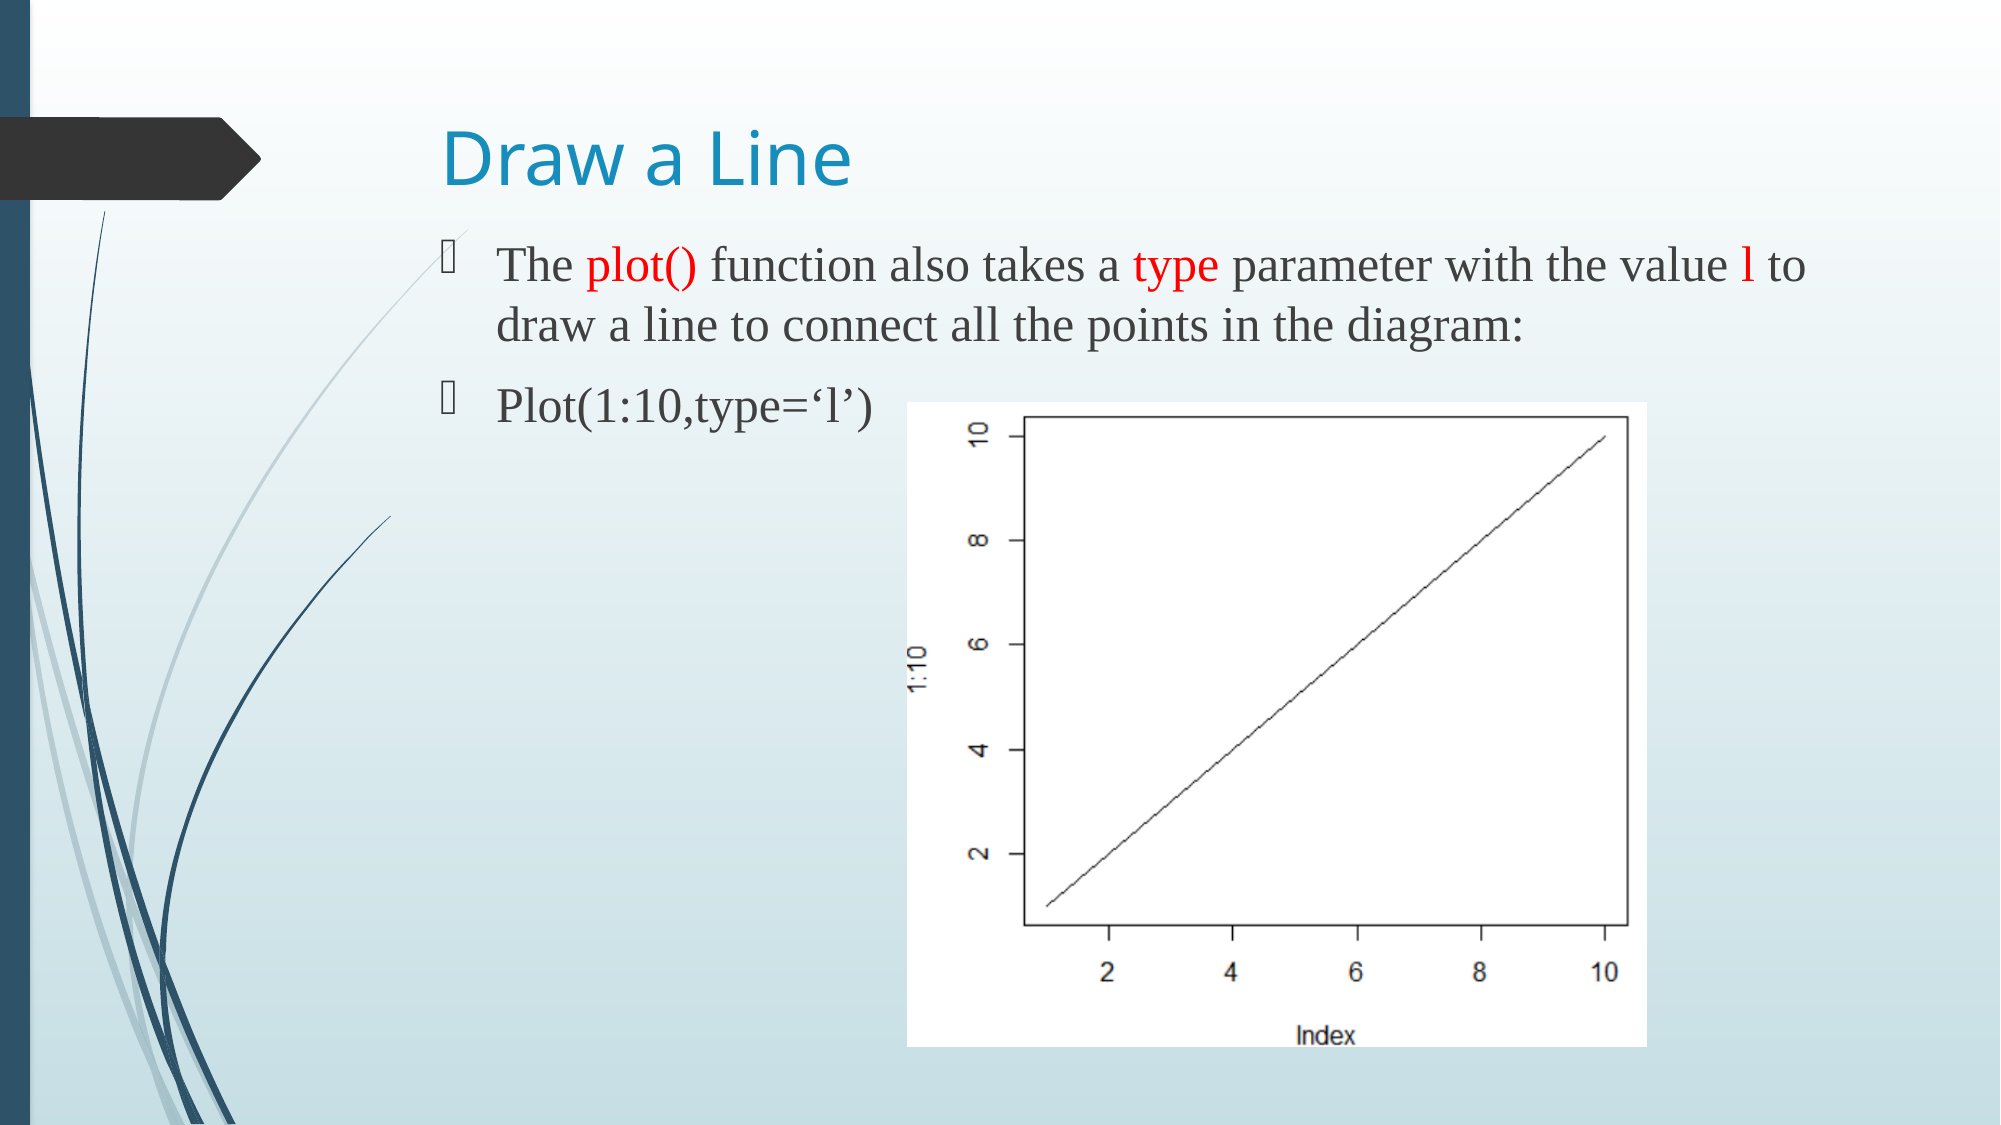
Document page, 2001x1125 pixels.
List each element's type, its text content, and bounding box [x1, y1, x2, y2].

picture [907, 401, 1647, 1047]
list The plot() function also takes a type parameter with the value l to draw a line to connect all the points in the diagram: Plot(1:10,type=‘l’) [424, 224, 1888, 970]
title Draw a Line [425, 102, 1888, 211]
